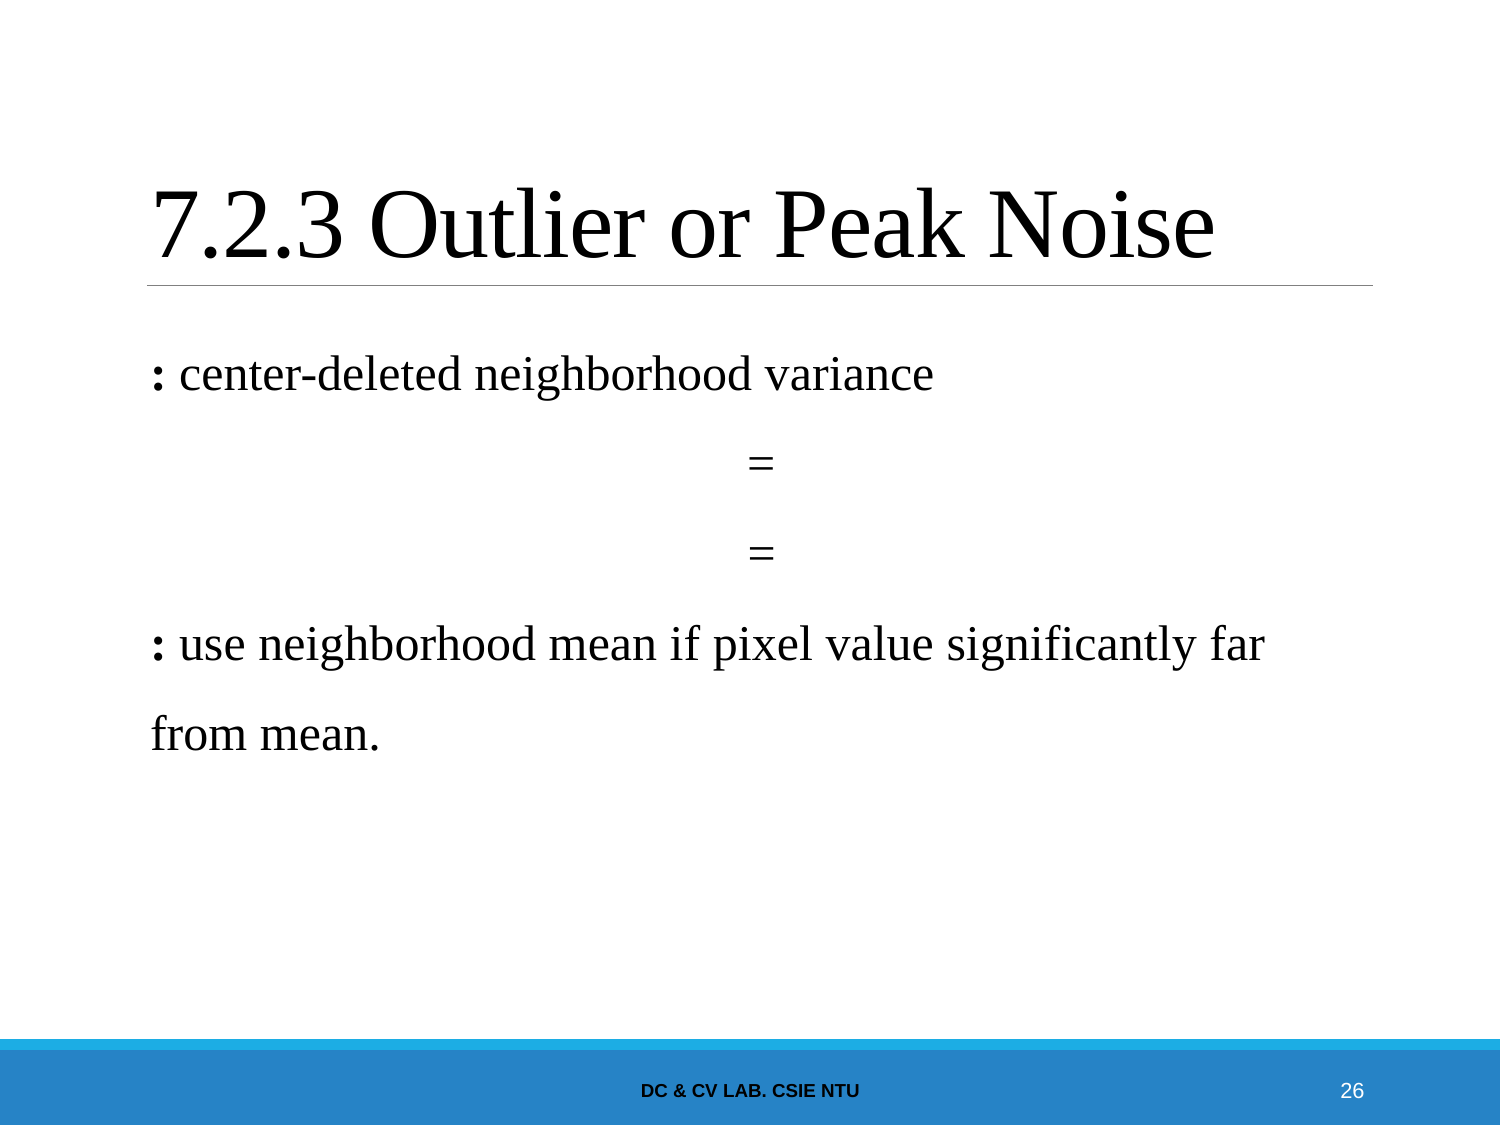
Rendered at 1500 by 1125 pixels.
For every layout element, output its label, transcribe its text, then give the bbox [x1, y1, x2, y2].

title 7.2.3 Outlier or Peak Noise [135, 47, 1373, 285]
footer DC & CV Lab. CSIE NTU [453, 1059, 1047, 1120]
slide_number 26 [1218, 1059, 1380, 1120]
